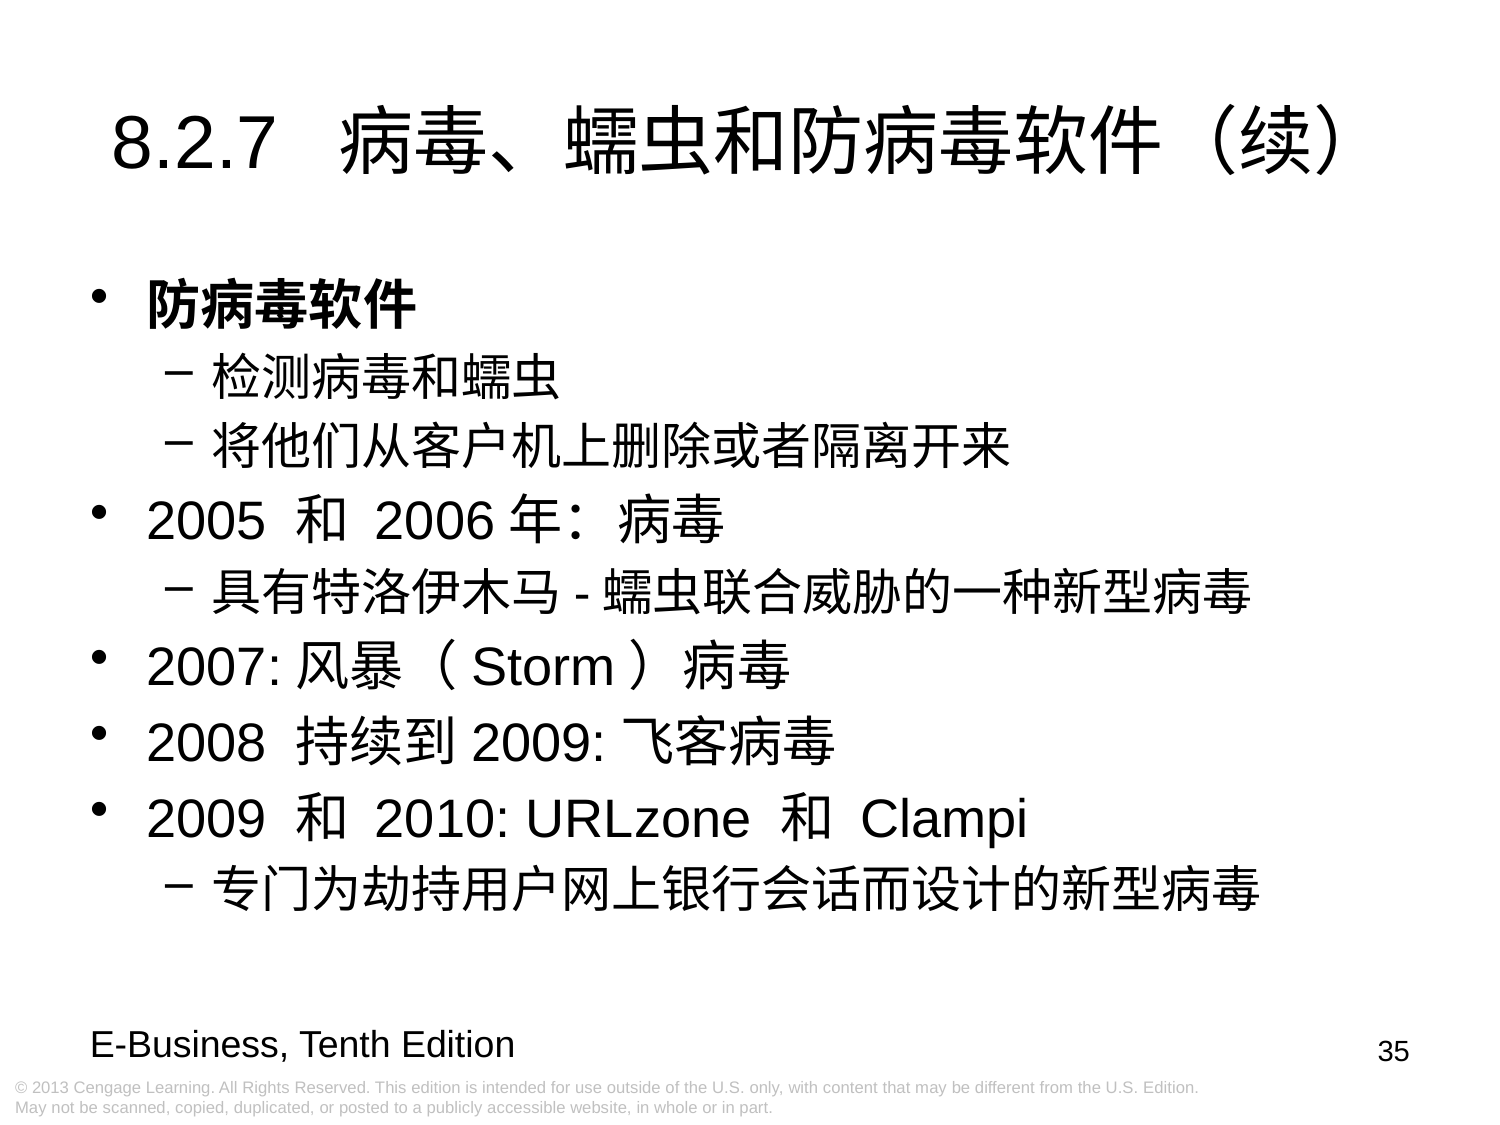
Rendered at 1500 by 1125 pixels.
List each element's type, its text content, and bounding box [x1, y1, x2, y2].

title 8.2.7 病毒、蠕虫和防病毒软件（续） [75, 45, 1425, 233]
slide_number 35 [1074, 1024, 1426, 1103]
list 防病毒软件 检测病毒和蠕虫 将他们从客户机上删除或者隔离开来 2005 和 2006年：病毒 具有特洛伊木马-蠕虫联合威胁的一种新型病毒 2007:风暴（Storm）病毒 2008 持续到2009:飞客病毒 2009 和 2010: URLzone 和 Clampi 专门为劫持用户网上银行会话而设计的新型病毒 [75, 262, 1425, 1005]
